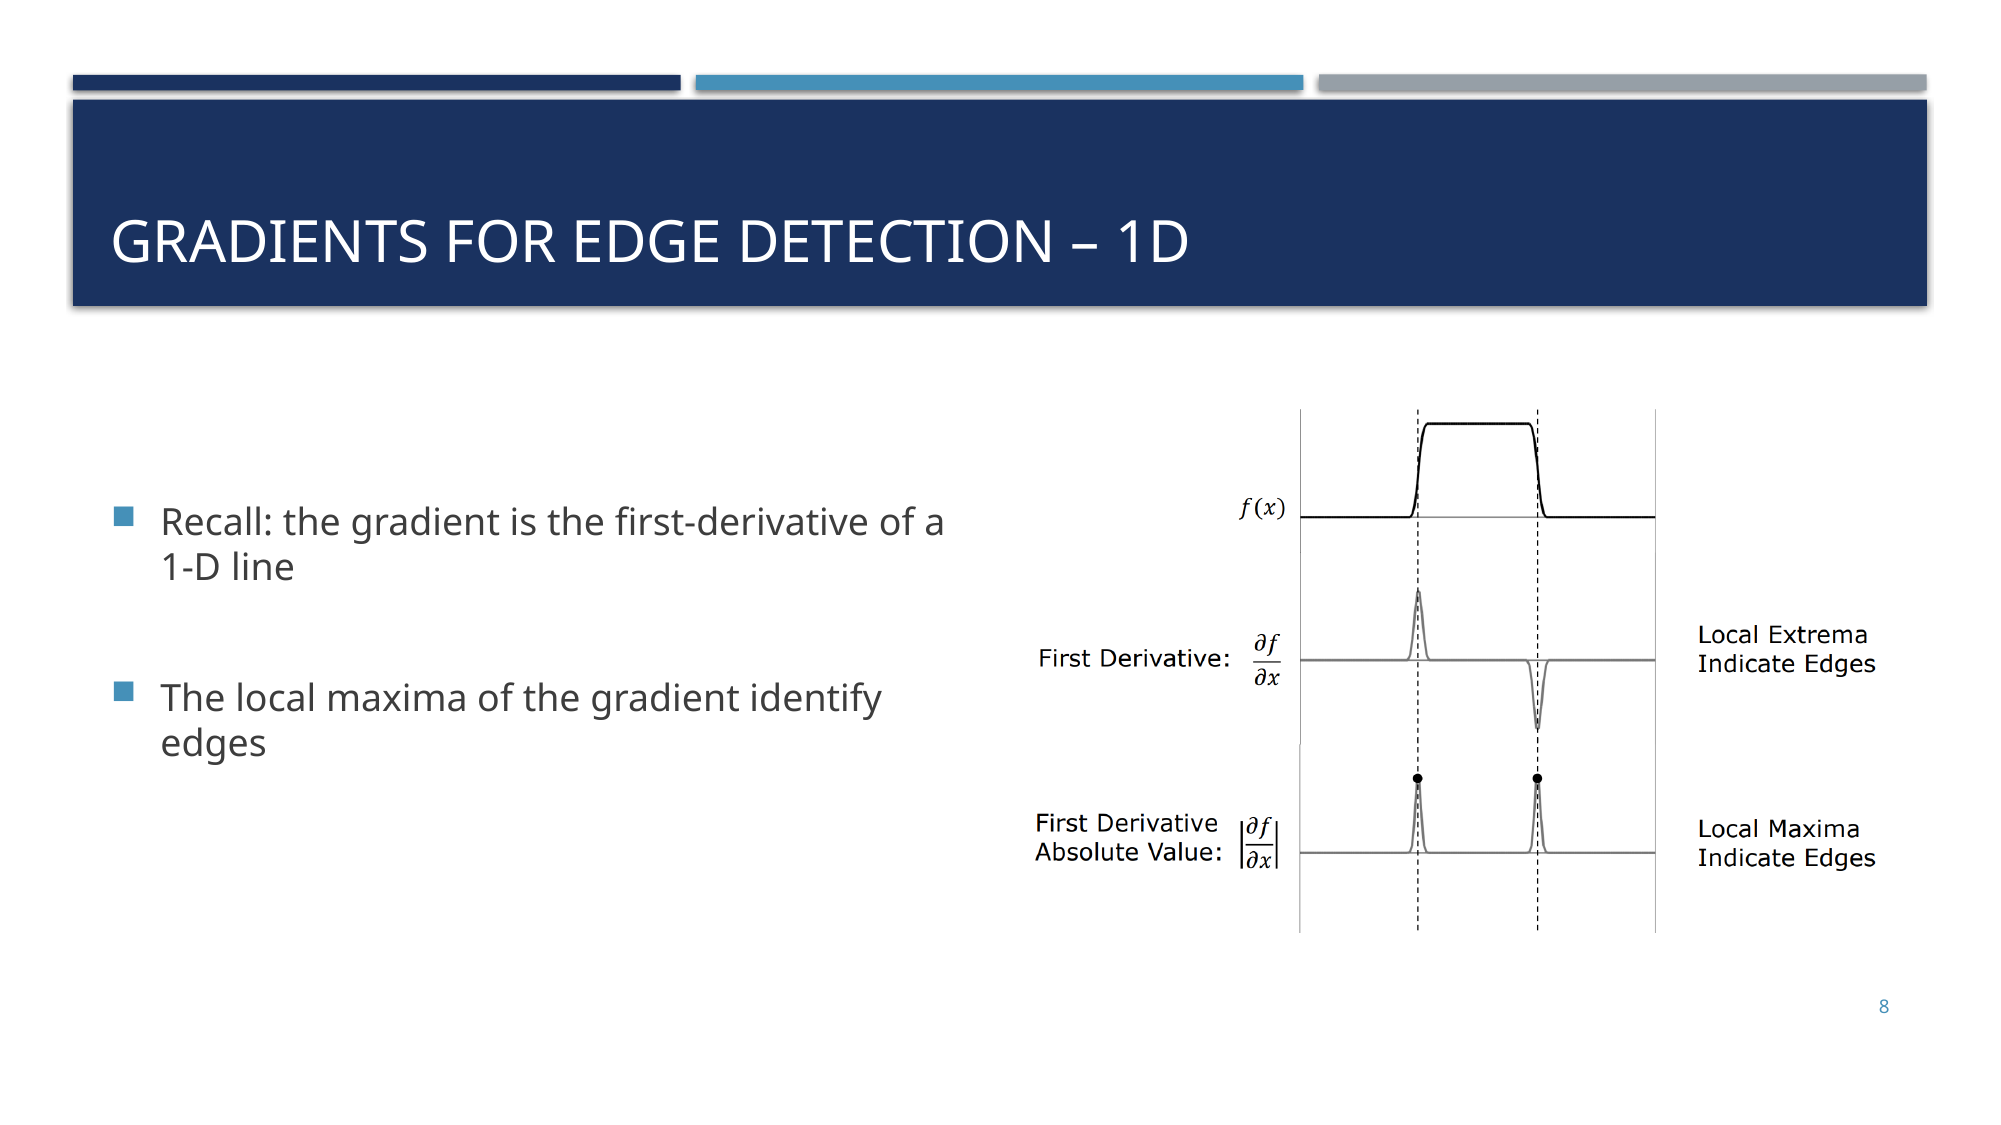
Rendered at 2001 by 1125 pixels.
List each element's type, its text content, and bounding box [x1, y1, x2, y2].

slide_number 8 [1732, 977, 1905, 1037]
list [1014, 393, 1906, 933]
title Gradients for edge detection – 1D [95, 119, 1905, 282]
